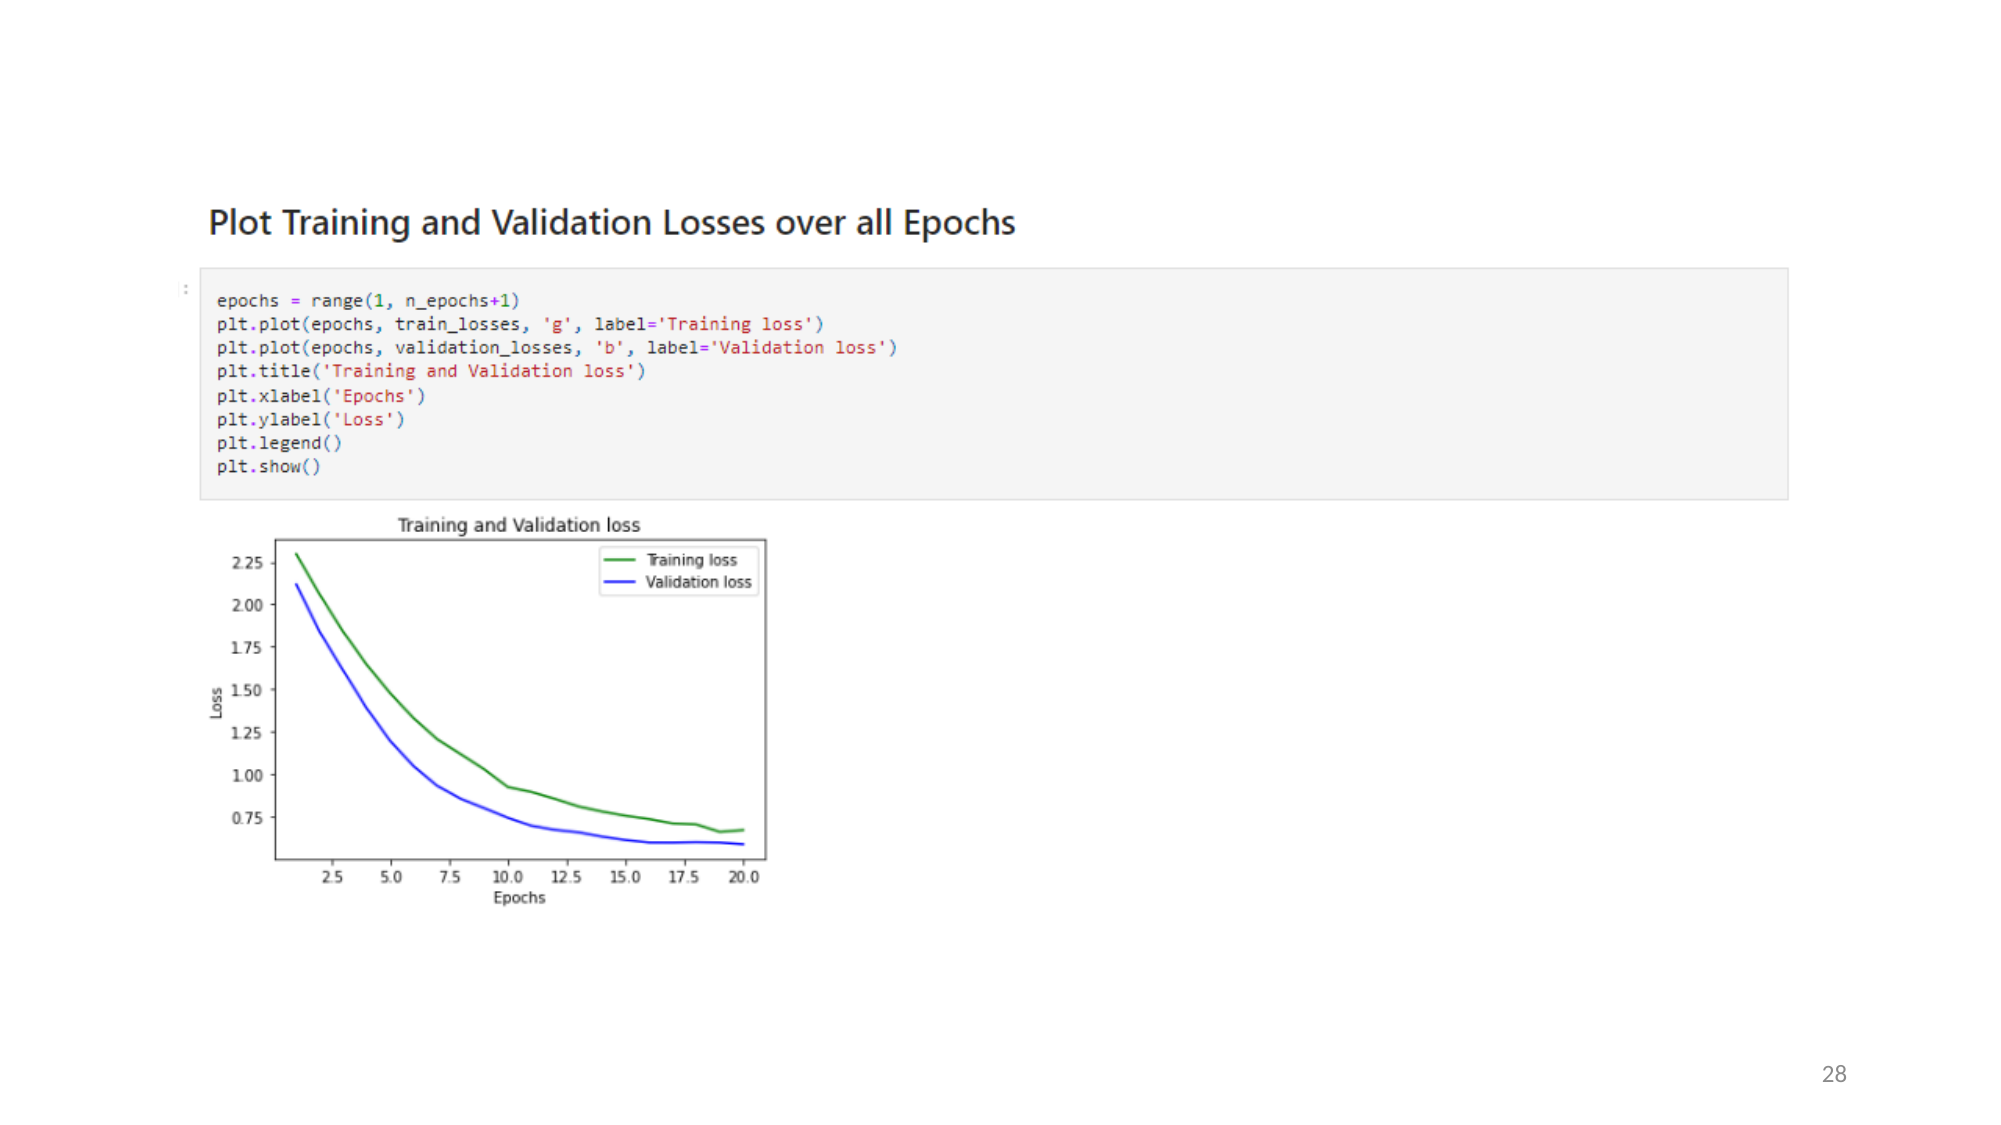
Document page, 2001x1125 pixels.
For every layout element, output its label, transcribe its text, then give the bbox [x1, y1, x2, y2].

slide_number 28 [1412, 1042, 1863, 1103]
picture [178, 199, 1822, 926]
